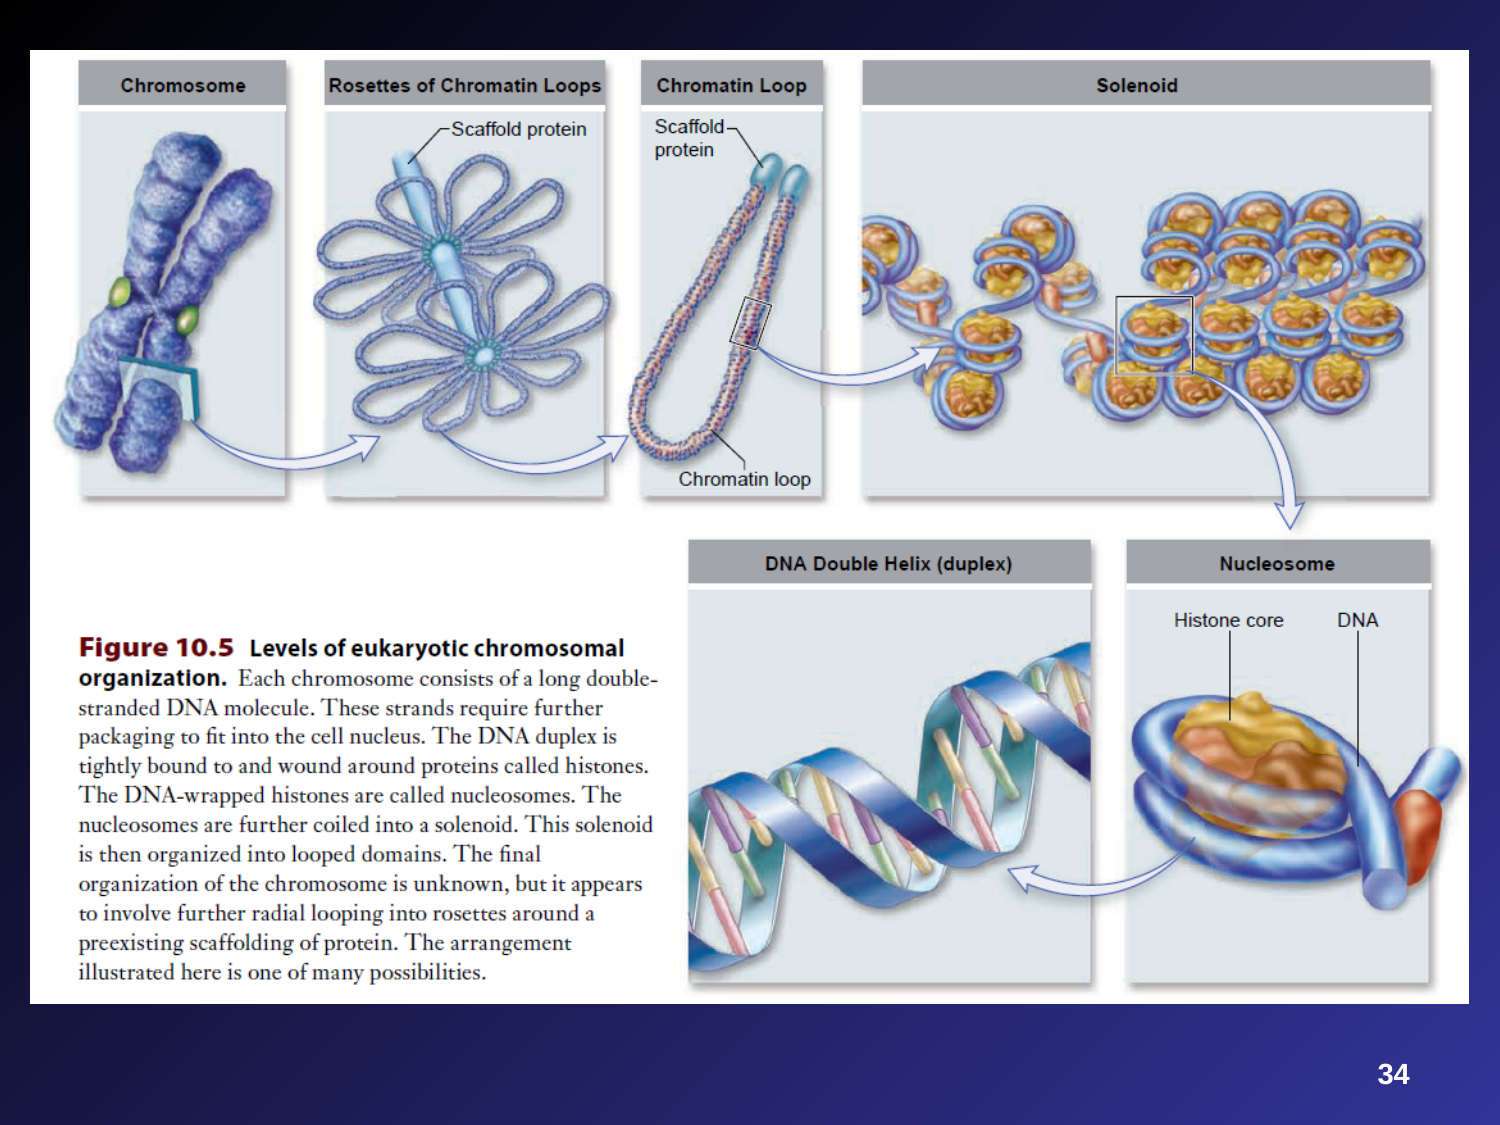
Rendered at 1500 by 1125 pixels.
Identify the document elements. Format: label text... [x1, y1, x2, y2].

picture [30, 50, 1470, 1004]
slide_number 34 [1074, 1042, 1425, 1103]
